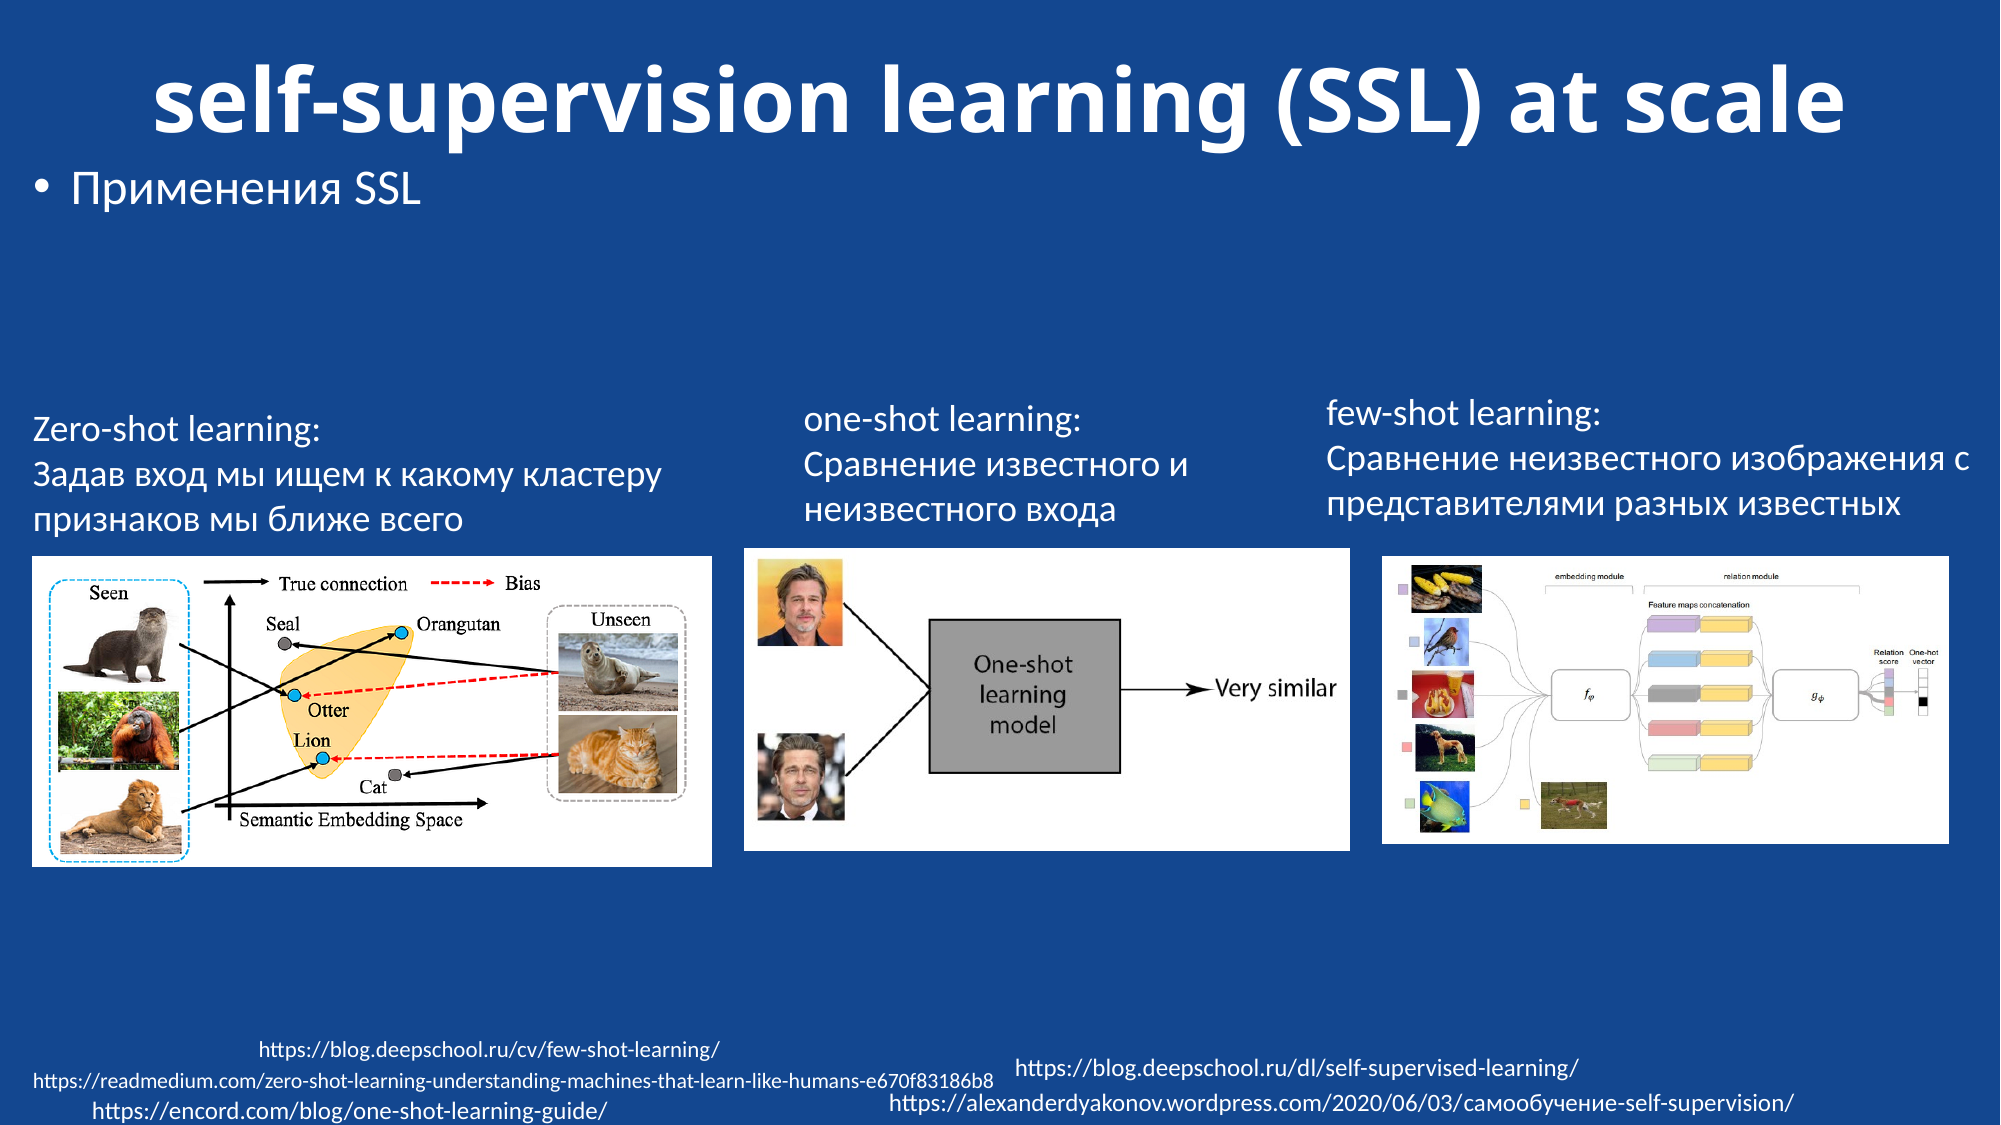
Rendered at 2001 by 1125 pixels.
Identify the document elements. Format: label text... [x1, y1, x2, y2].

picture [1382, 556, 1949, 844]
text_box https://alexanderdyakonov.wordpress.com/2020/06/03/самообучение-self-supervision/ [1078, 1079, 1810, 1125]
picture [744, 548, 1350, 851]
text_box https://encord.com/blog/one-shot-learning-guide/ [77, 1086, 1078, 1125]
picture [32, 556, 712, 867]
text_box Zero-shot learning: Задав вход мы ищем к какому кластеру признаков мы ближе всего [18, 396, 701, 547]
text_box one-shot learning: Сравнение известного и неизвестного входа [788, 386, 1312, 537]
text_box https://readmedium.com/zero-shot-learning-understanding-machines-that-learn-like-humans-e670f83186b8 [18, 1059, 1155, 1101]
list Применения SSL [18, 154, 1916, 1026]
text_box https://blog.deepschool.ru/dl/self-supervised-learning/ [1155, 1043, 2000, 1089]
title self-supervision learning (SSL) at scale [137, 34, 1863, 154]
text_box few-shot learning: Сравнение неизвестного изображения с представителями разных известных [1311, 380, 1995, 531]
text_box https://blog.deepschool.ru/cv/few-shot-learning/ [243, 1027, 1246, 1070]
